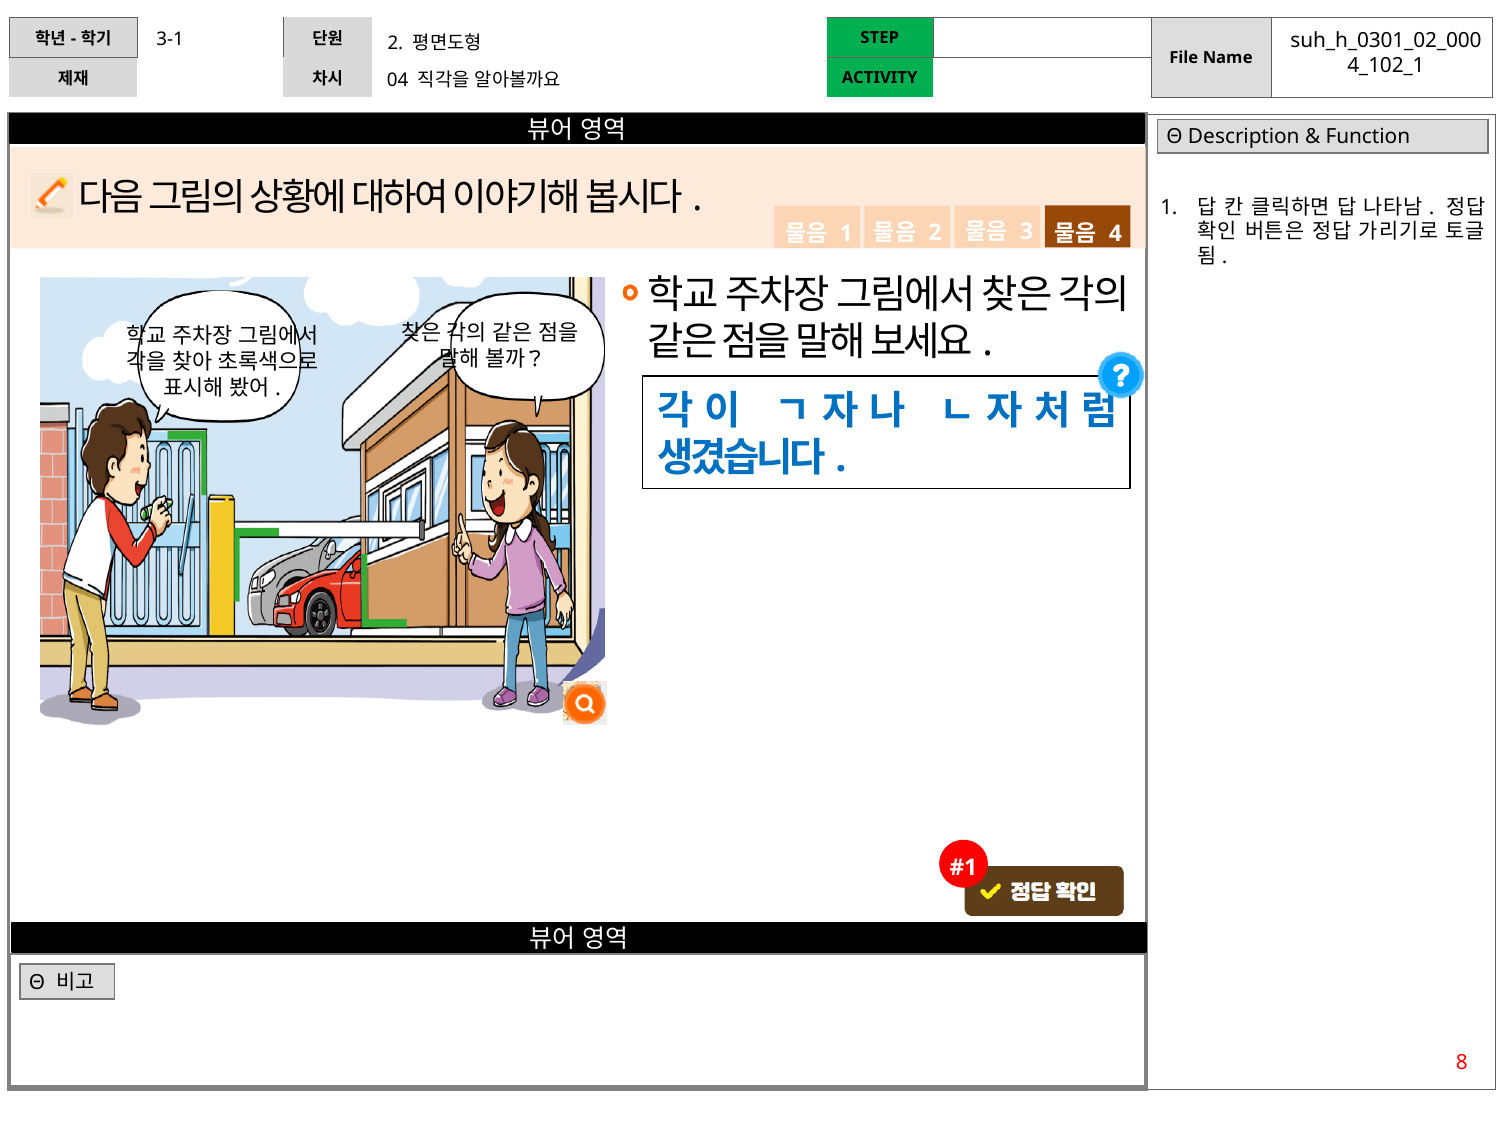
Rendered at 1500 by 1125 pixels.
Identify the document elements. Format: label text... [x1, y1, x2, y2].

text_box 04 직각을 알아볼까요 [372, 60, 821, 96]
text_box 물음 1 [770, 197, 880, 254]
picture [40, 276, 608, 728]
picture [1091, 346, 1152, 406]
text_box 물음 2 [859, 196, 961, 253]
text_box 다음 그림의 상황에 대하여 이야기해 봅시다. [63, 165, 1150, 225]
text_box [9, 145, 1148, 251]
text_box 2. 평면도형 [372, 23, 828, 48]
picture [619, 281, 640, 303]
table_header Θ Description & Function [1158, 120, 1487, 152]
text_box 각이 ㄱ자나 ㄴ자처럼 생겼습니다. [642, 375, 1131, 489]
text_box 물음 3 [950, 195, 1060, 252]
picture [963, 863, 1126, 918]
text_box #1 [937, 837, 990, 890]
text_box 학교 주차장 그림에서 찾은 각의 같은 점을 말해 보세요. [633, 261, 1142, 371]
text_box 답 칸 클릭하면 답 나타남. 정답 확인 버튼은 정답 가리기로 토글 됨. [1145, 160, 1500, 301]
text_box 3-1 [141, 18, 284, 55]
text_box 물음 4 [1039, 197, 1142, 254]
text_box suh_h_0301_02_0004_102_1 [1271, 18, 1500, 84]
picture [31, 173, 73, 218]
